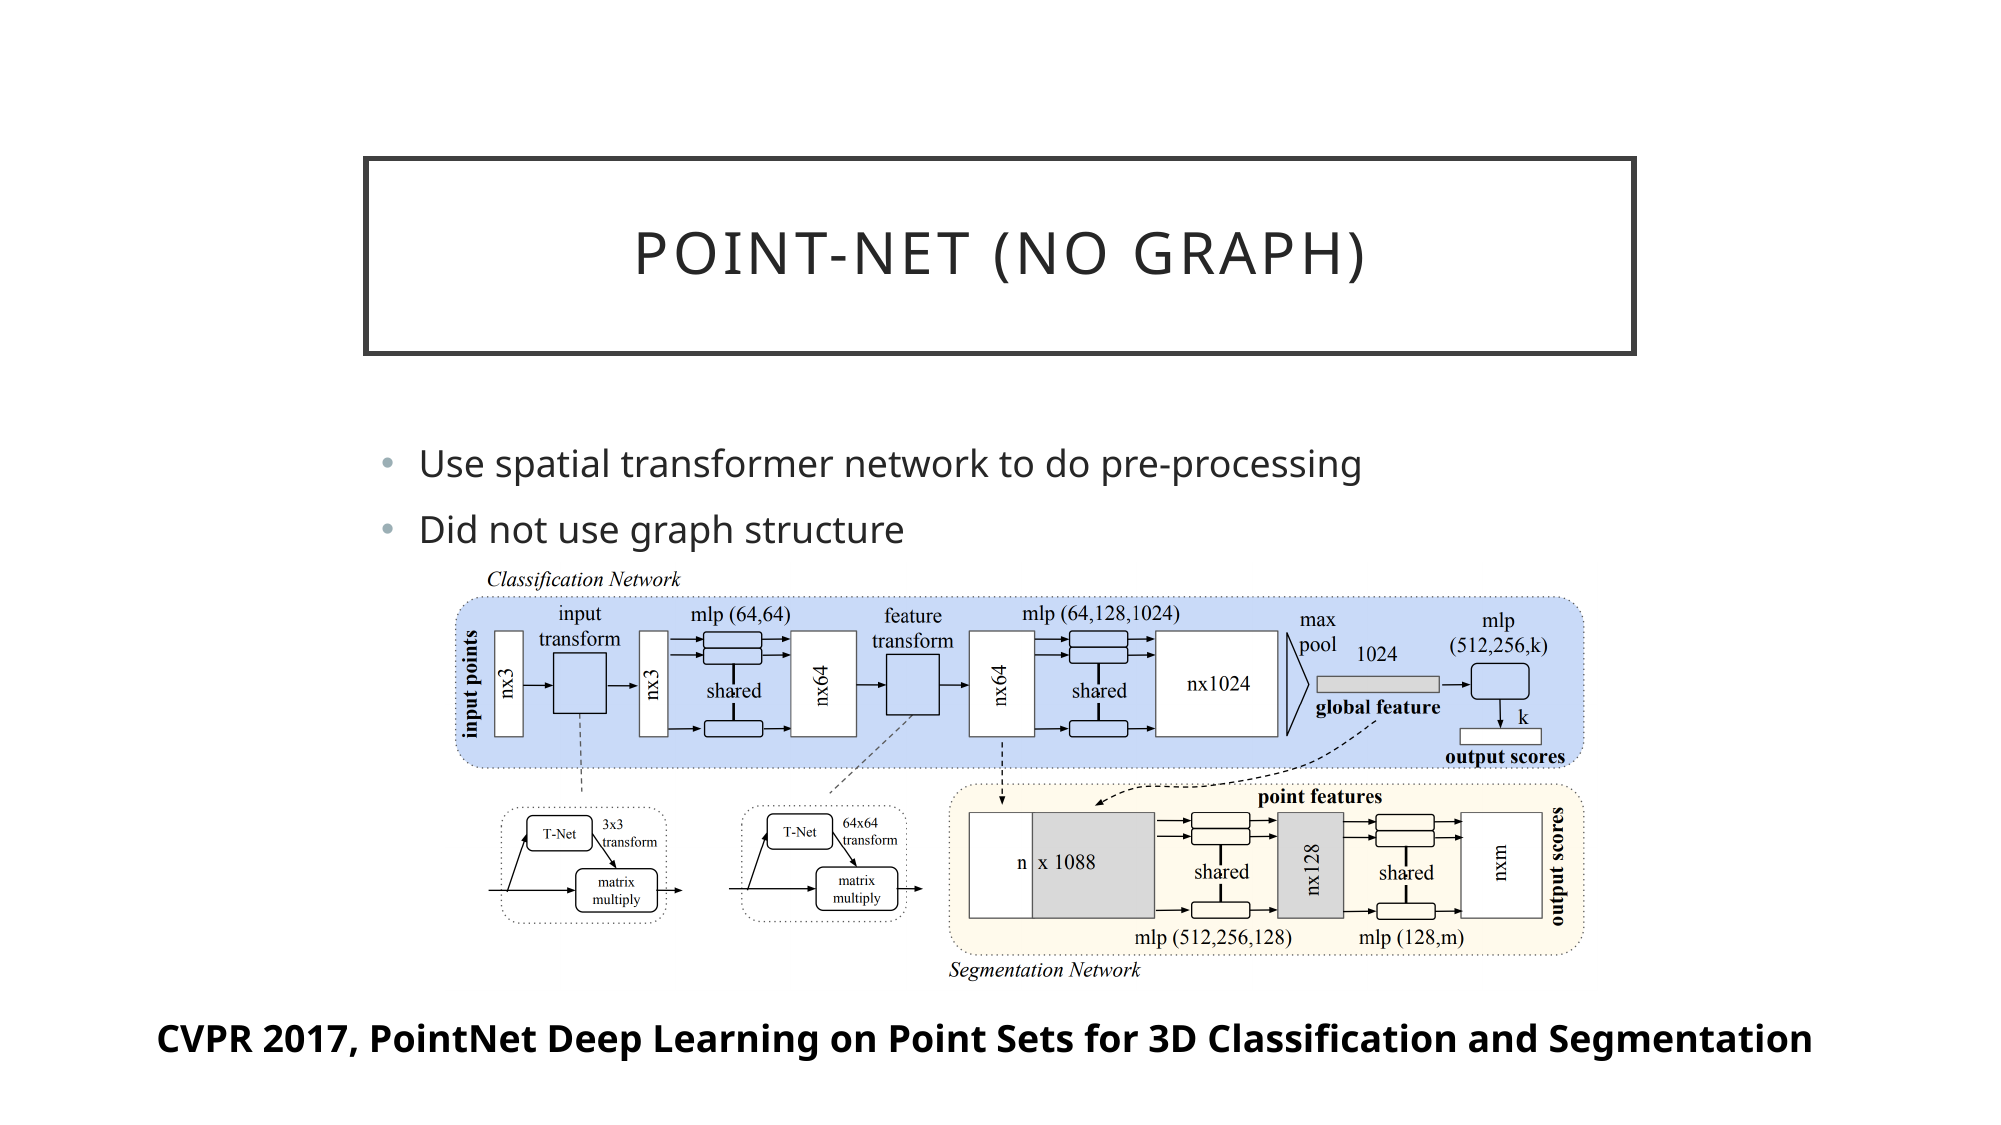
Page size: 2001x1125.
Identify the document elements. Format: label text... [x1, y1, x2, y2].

text_box CVPR 2017, PointNet Deep Learning on Point Sets for 3D Classification and Segmentation [141, 1007, 1831, 1067]
picture [445, 562, 1598, 991]
title Point-net (no graph) [363, 156, 1637, 356]
list Use spatial transformer network to do pre-processing Did not use graph structure [366, 432, 1634, 942]
